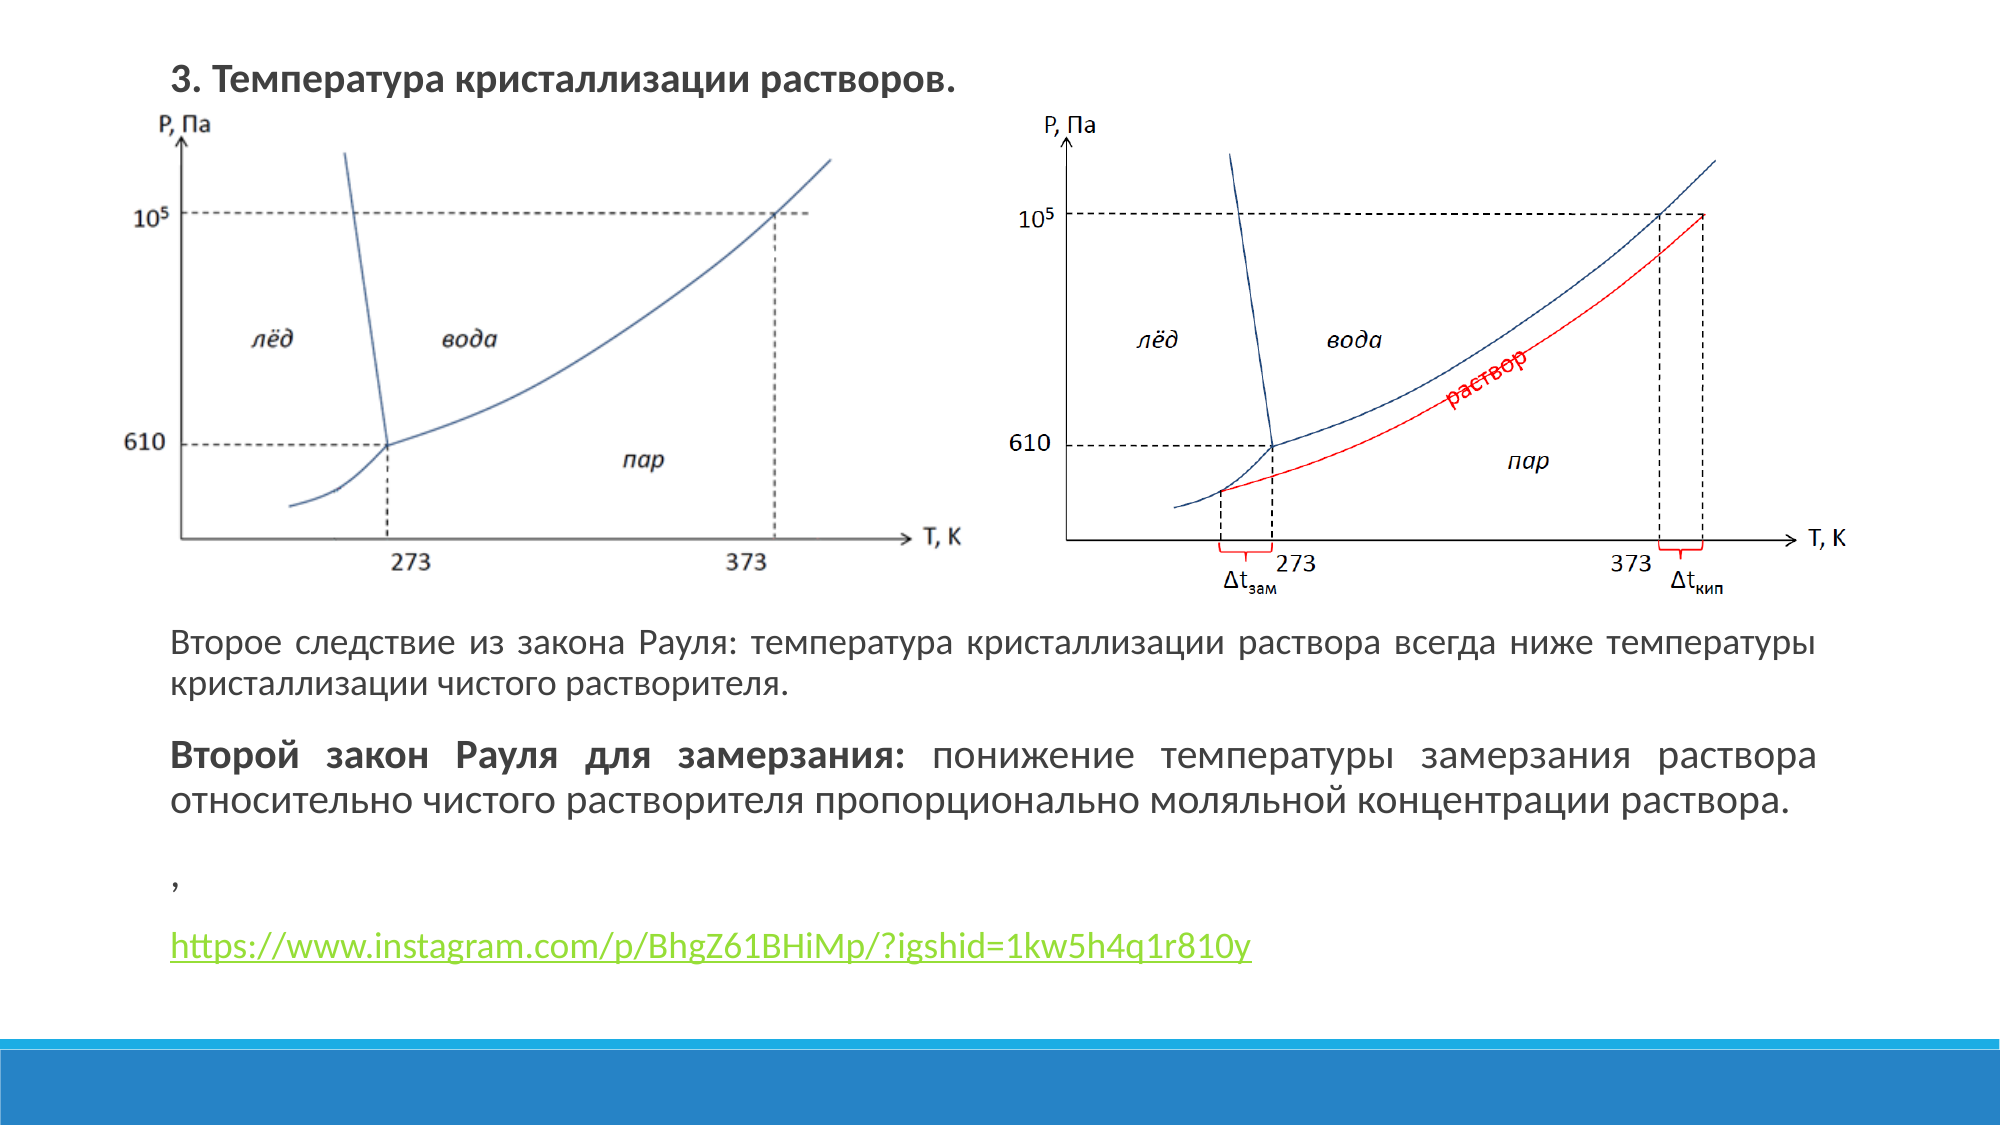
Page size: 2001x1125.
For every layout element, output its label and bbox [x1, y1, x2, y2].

picture [999, 97, 1875, 608]
picture [114, 97, 985, 588]
